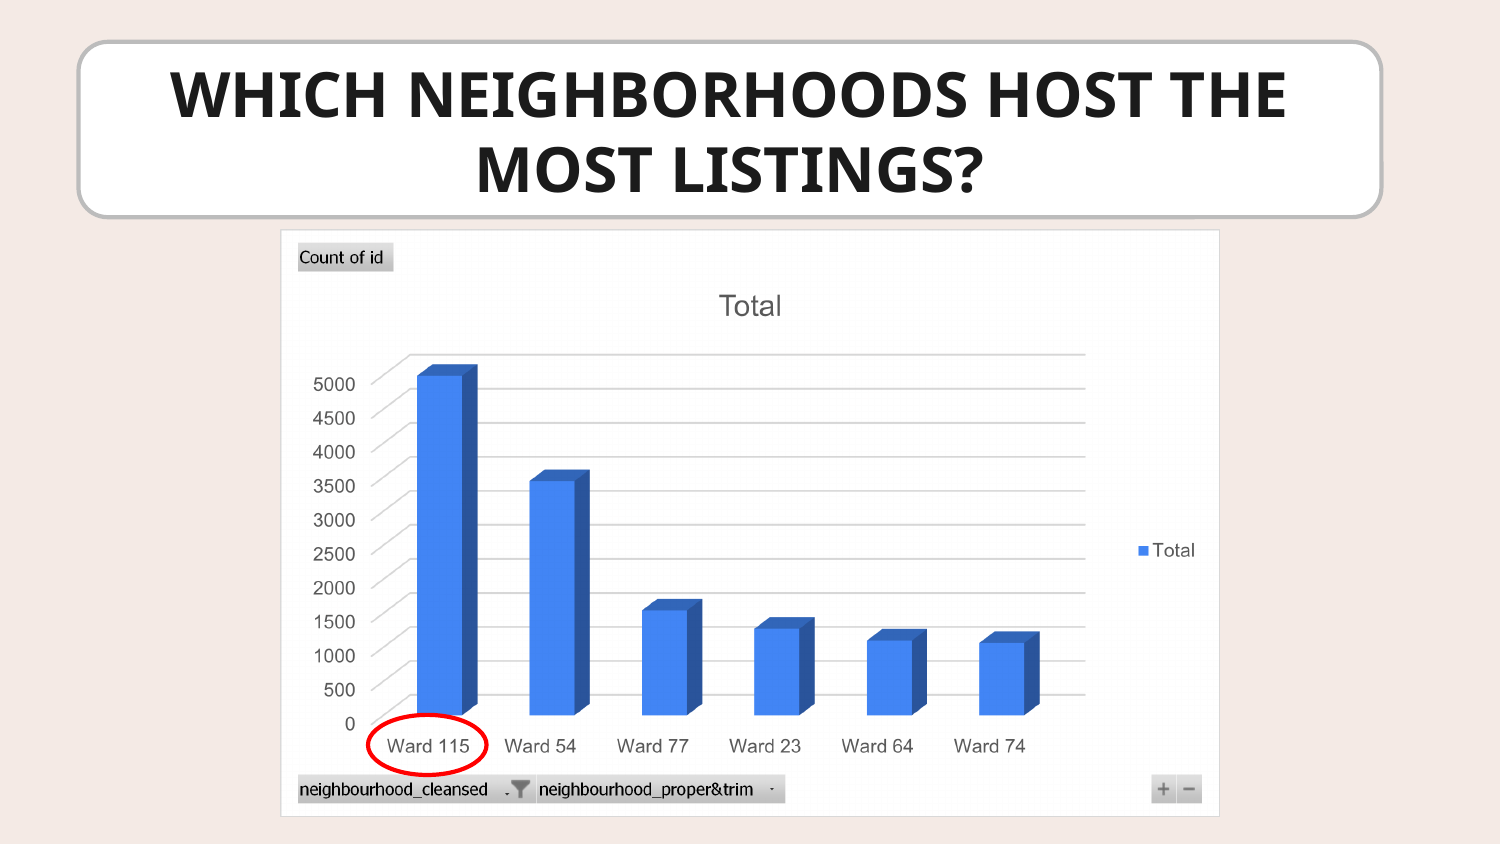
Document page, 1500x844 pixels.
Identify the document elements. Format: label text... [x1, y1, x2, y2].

picture [280, 229, 1220, 817]
text_box WHICH NEIGHBORHOODS HOST THE MOST LISTINGS? [76, 39, 1384, 220]
